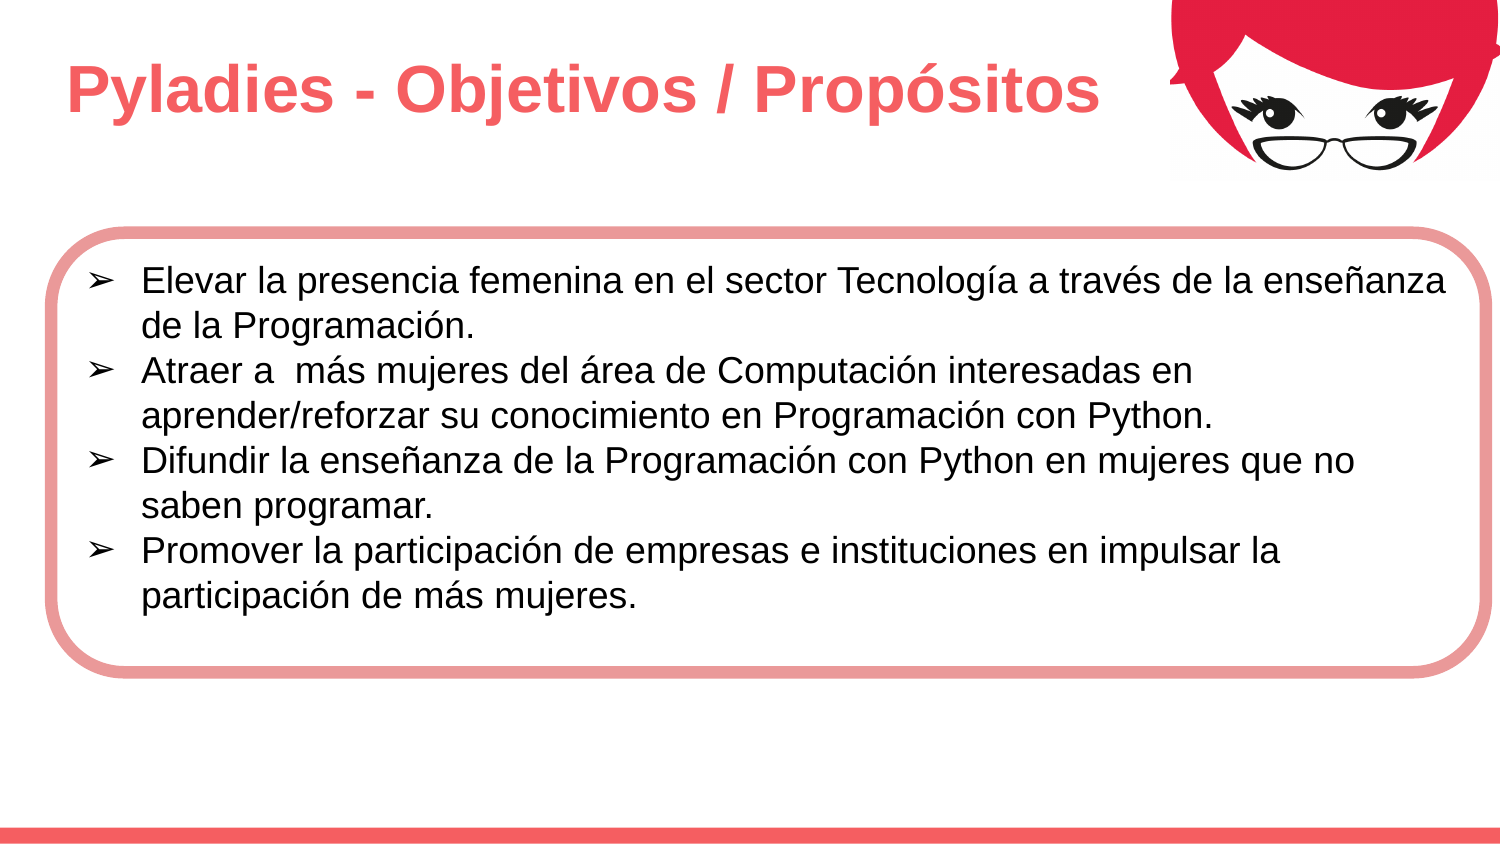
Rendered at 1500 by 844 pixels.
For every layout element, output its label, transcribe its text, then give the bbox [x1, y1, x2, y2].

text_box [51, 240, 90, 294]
text_box [51, 232, 1486, 673]
picture [1170, 0, 1500, 181]
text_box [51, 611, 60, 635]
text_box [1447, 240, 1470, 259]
title Pyladies - Objetivos / Propósitos [51, 31, 1158, 152]
